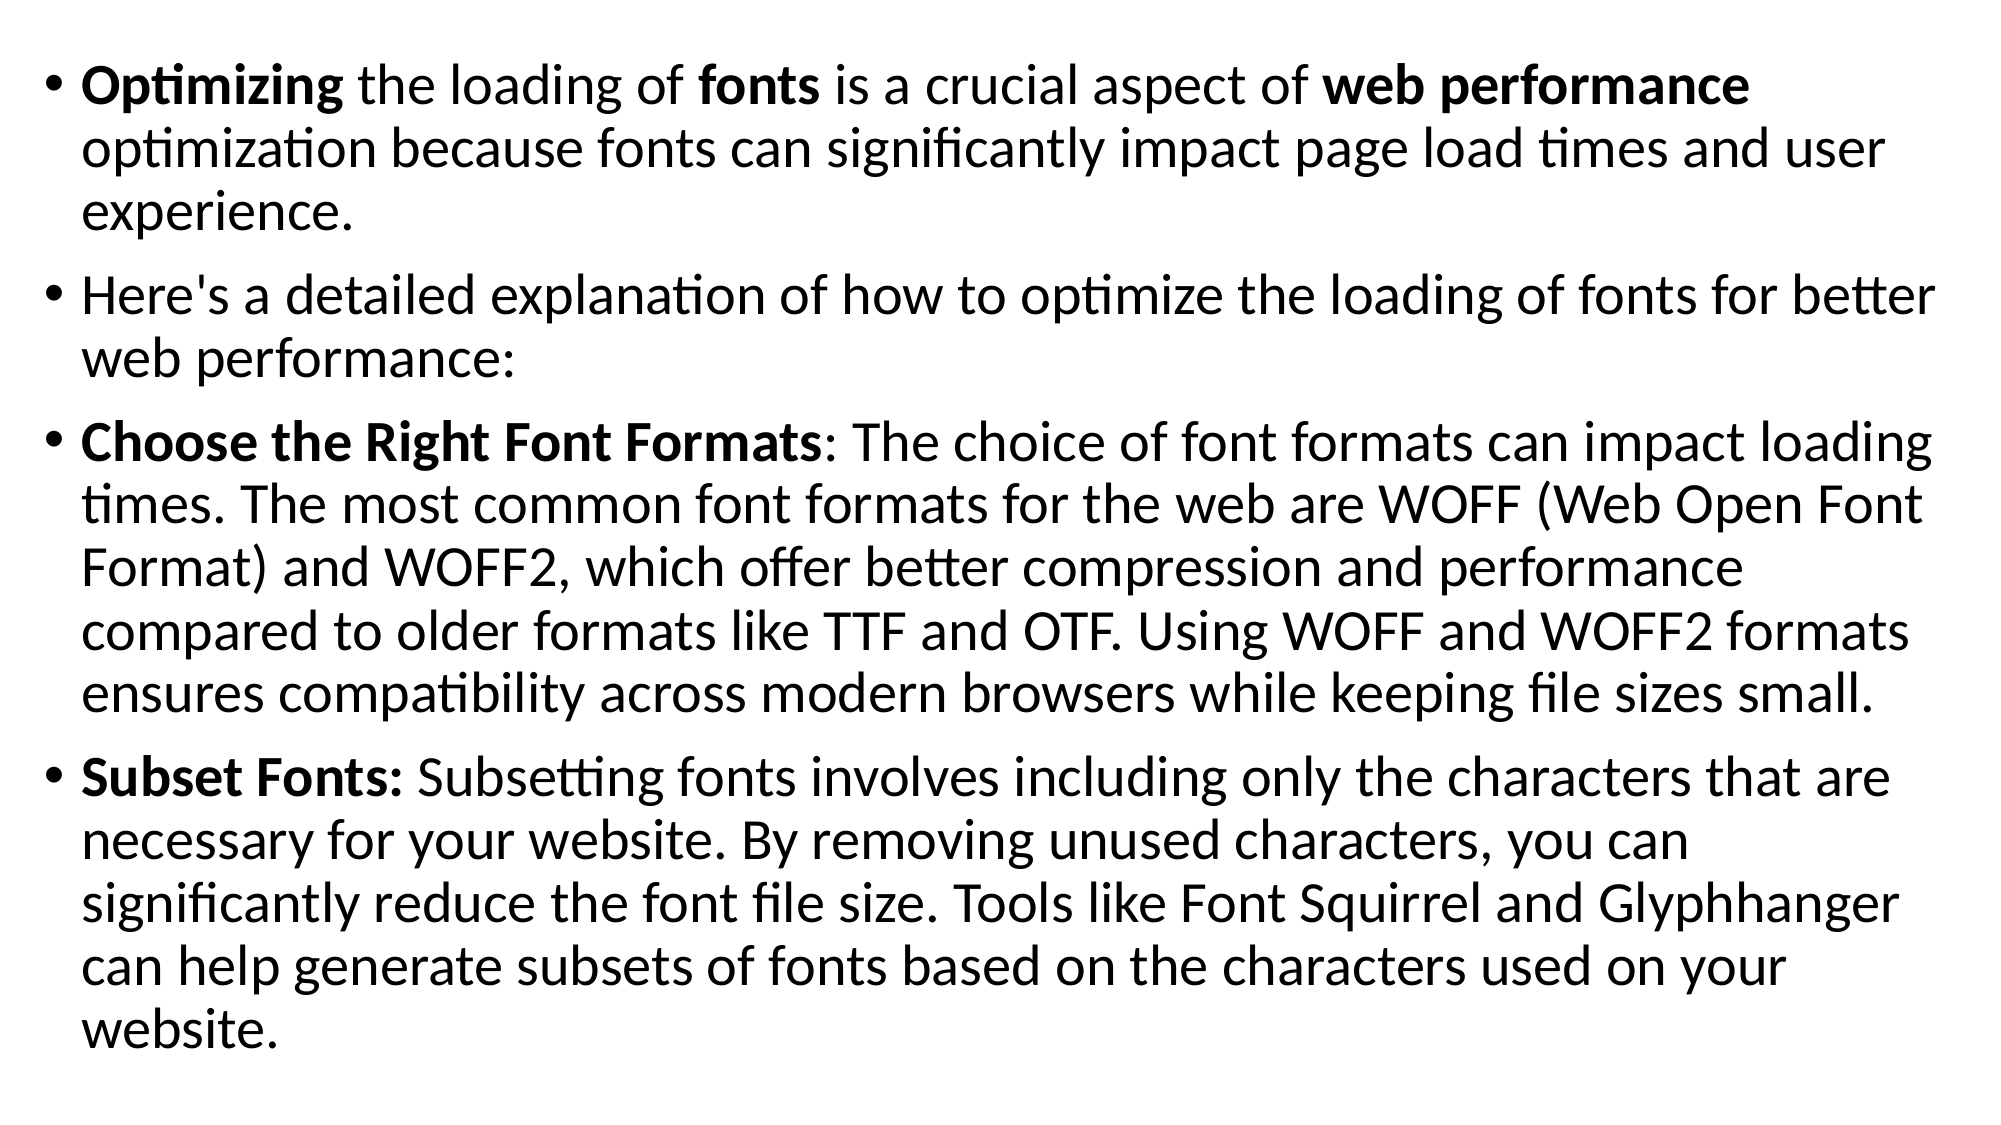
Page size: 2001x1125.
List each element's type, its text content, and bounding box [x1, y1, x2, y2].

list Optimizing the loading of fonts is a crucial aspect of web performance optimization because fonts can significantly impact page load times and user experience. Here's a detailed explanation of how to optimize the loading of fonts for better web performance: Choose the Right Font Formats: The choice of font formats can impact loading times. The most common font formats for the web are WOFF (Web Open Font Format) and WOFF2, which offer better compression and performance compared to older formats like TTF and OTF. Using WOFF and WOFF2 formats ensures compatibility across modern browsers while keeping file sizes small. Subset Fonts: Subsetting fonts involves including only the characters that are necessary for your website. By removing unused characters, you can significantly reduce the font file size. Tools like Font Squirrel and Glyphhanger can help generate subsets of fonts based on the characters used on your website. [29, 46, 1983, 1081]
